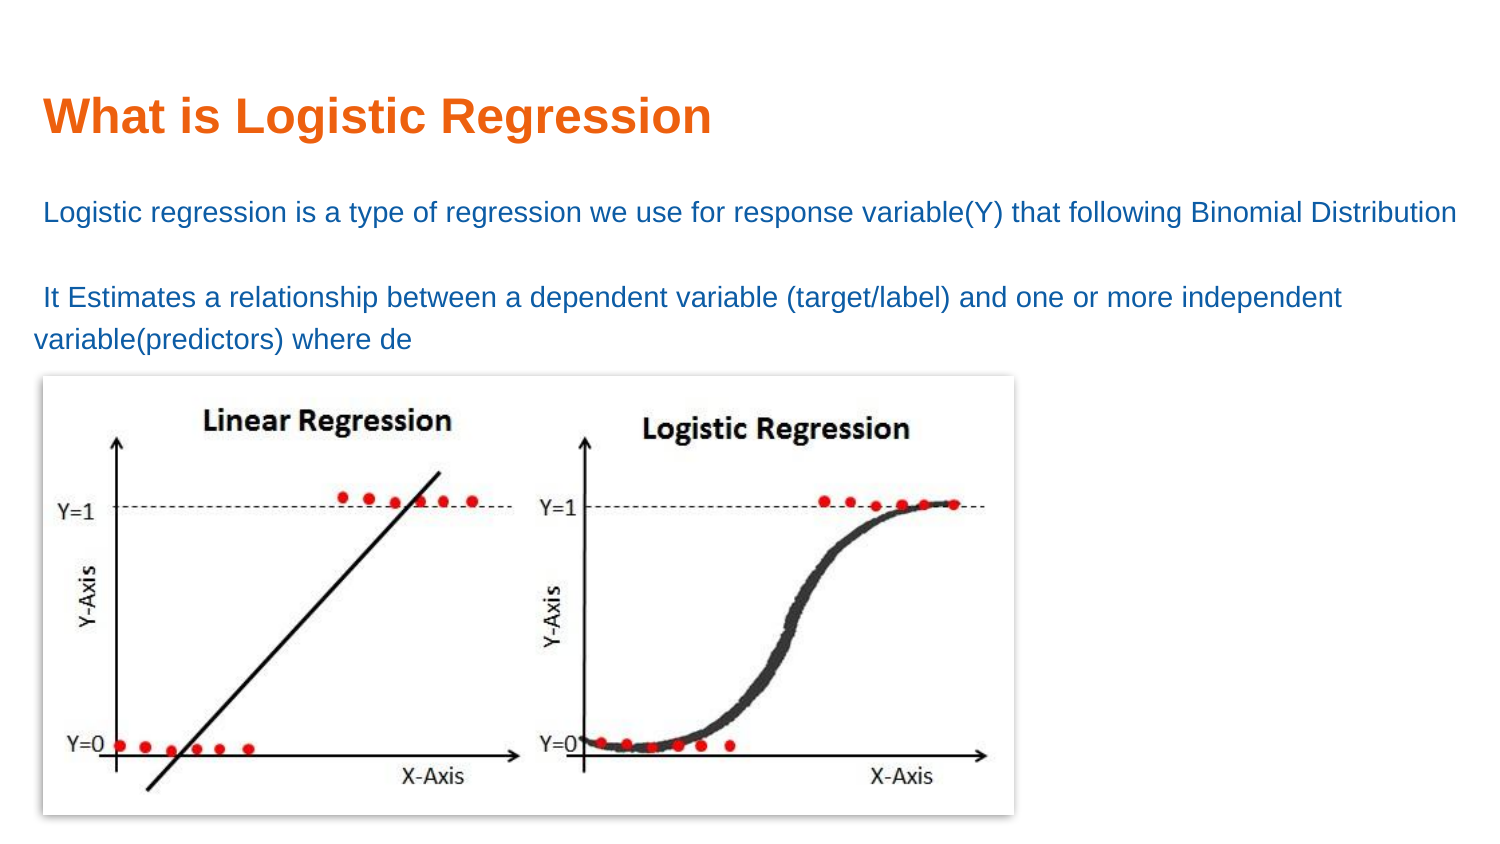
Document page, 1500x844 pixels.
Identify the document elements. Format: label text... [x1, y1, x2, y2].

text_box What is Logistic Regression Logistic regression is a type of regression we use for response variable(Y) that following Binomial Distribution It Estimates a relationship between a dependent variable (target/label) and one or more independent variable(predictors) where de [0, 0, 1487, 832]
picture [42, 376, 1014, 815]
